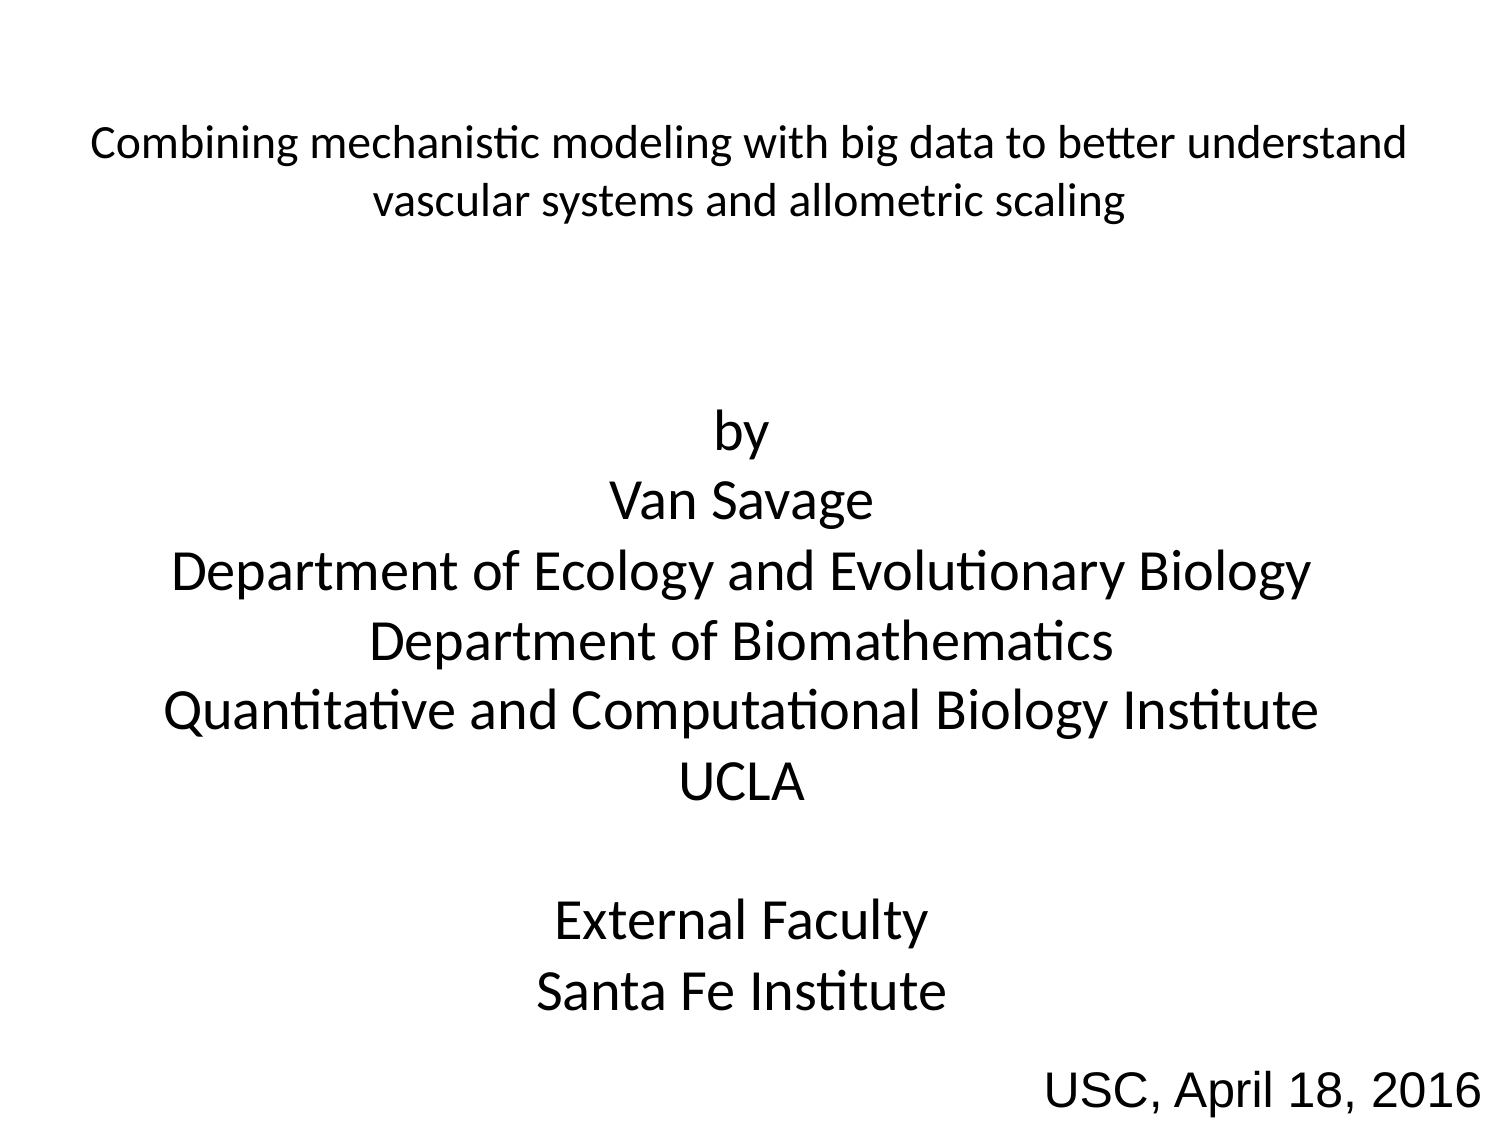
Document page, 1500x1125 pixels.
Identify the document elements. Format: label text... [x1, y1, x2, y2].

text_box by Van Savage Department of Ecology and Evolutionary Biology Department of Biomathematics Quantitative and Computational Biology Institute UCLA External Faculty Santa Fe Institute [148, 384, 1336, 1029]
title Combining mechanistic modeling with big data to better understand vascular systems and allometric scaling [5, 46, 1494, 234]
text_box USC, April 18, 2016 [1028, 1049, 1498, 1125]
